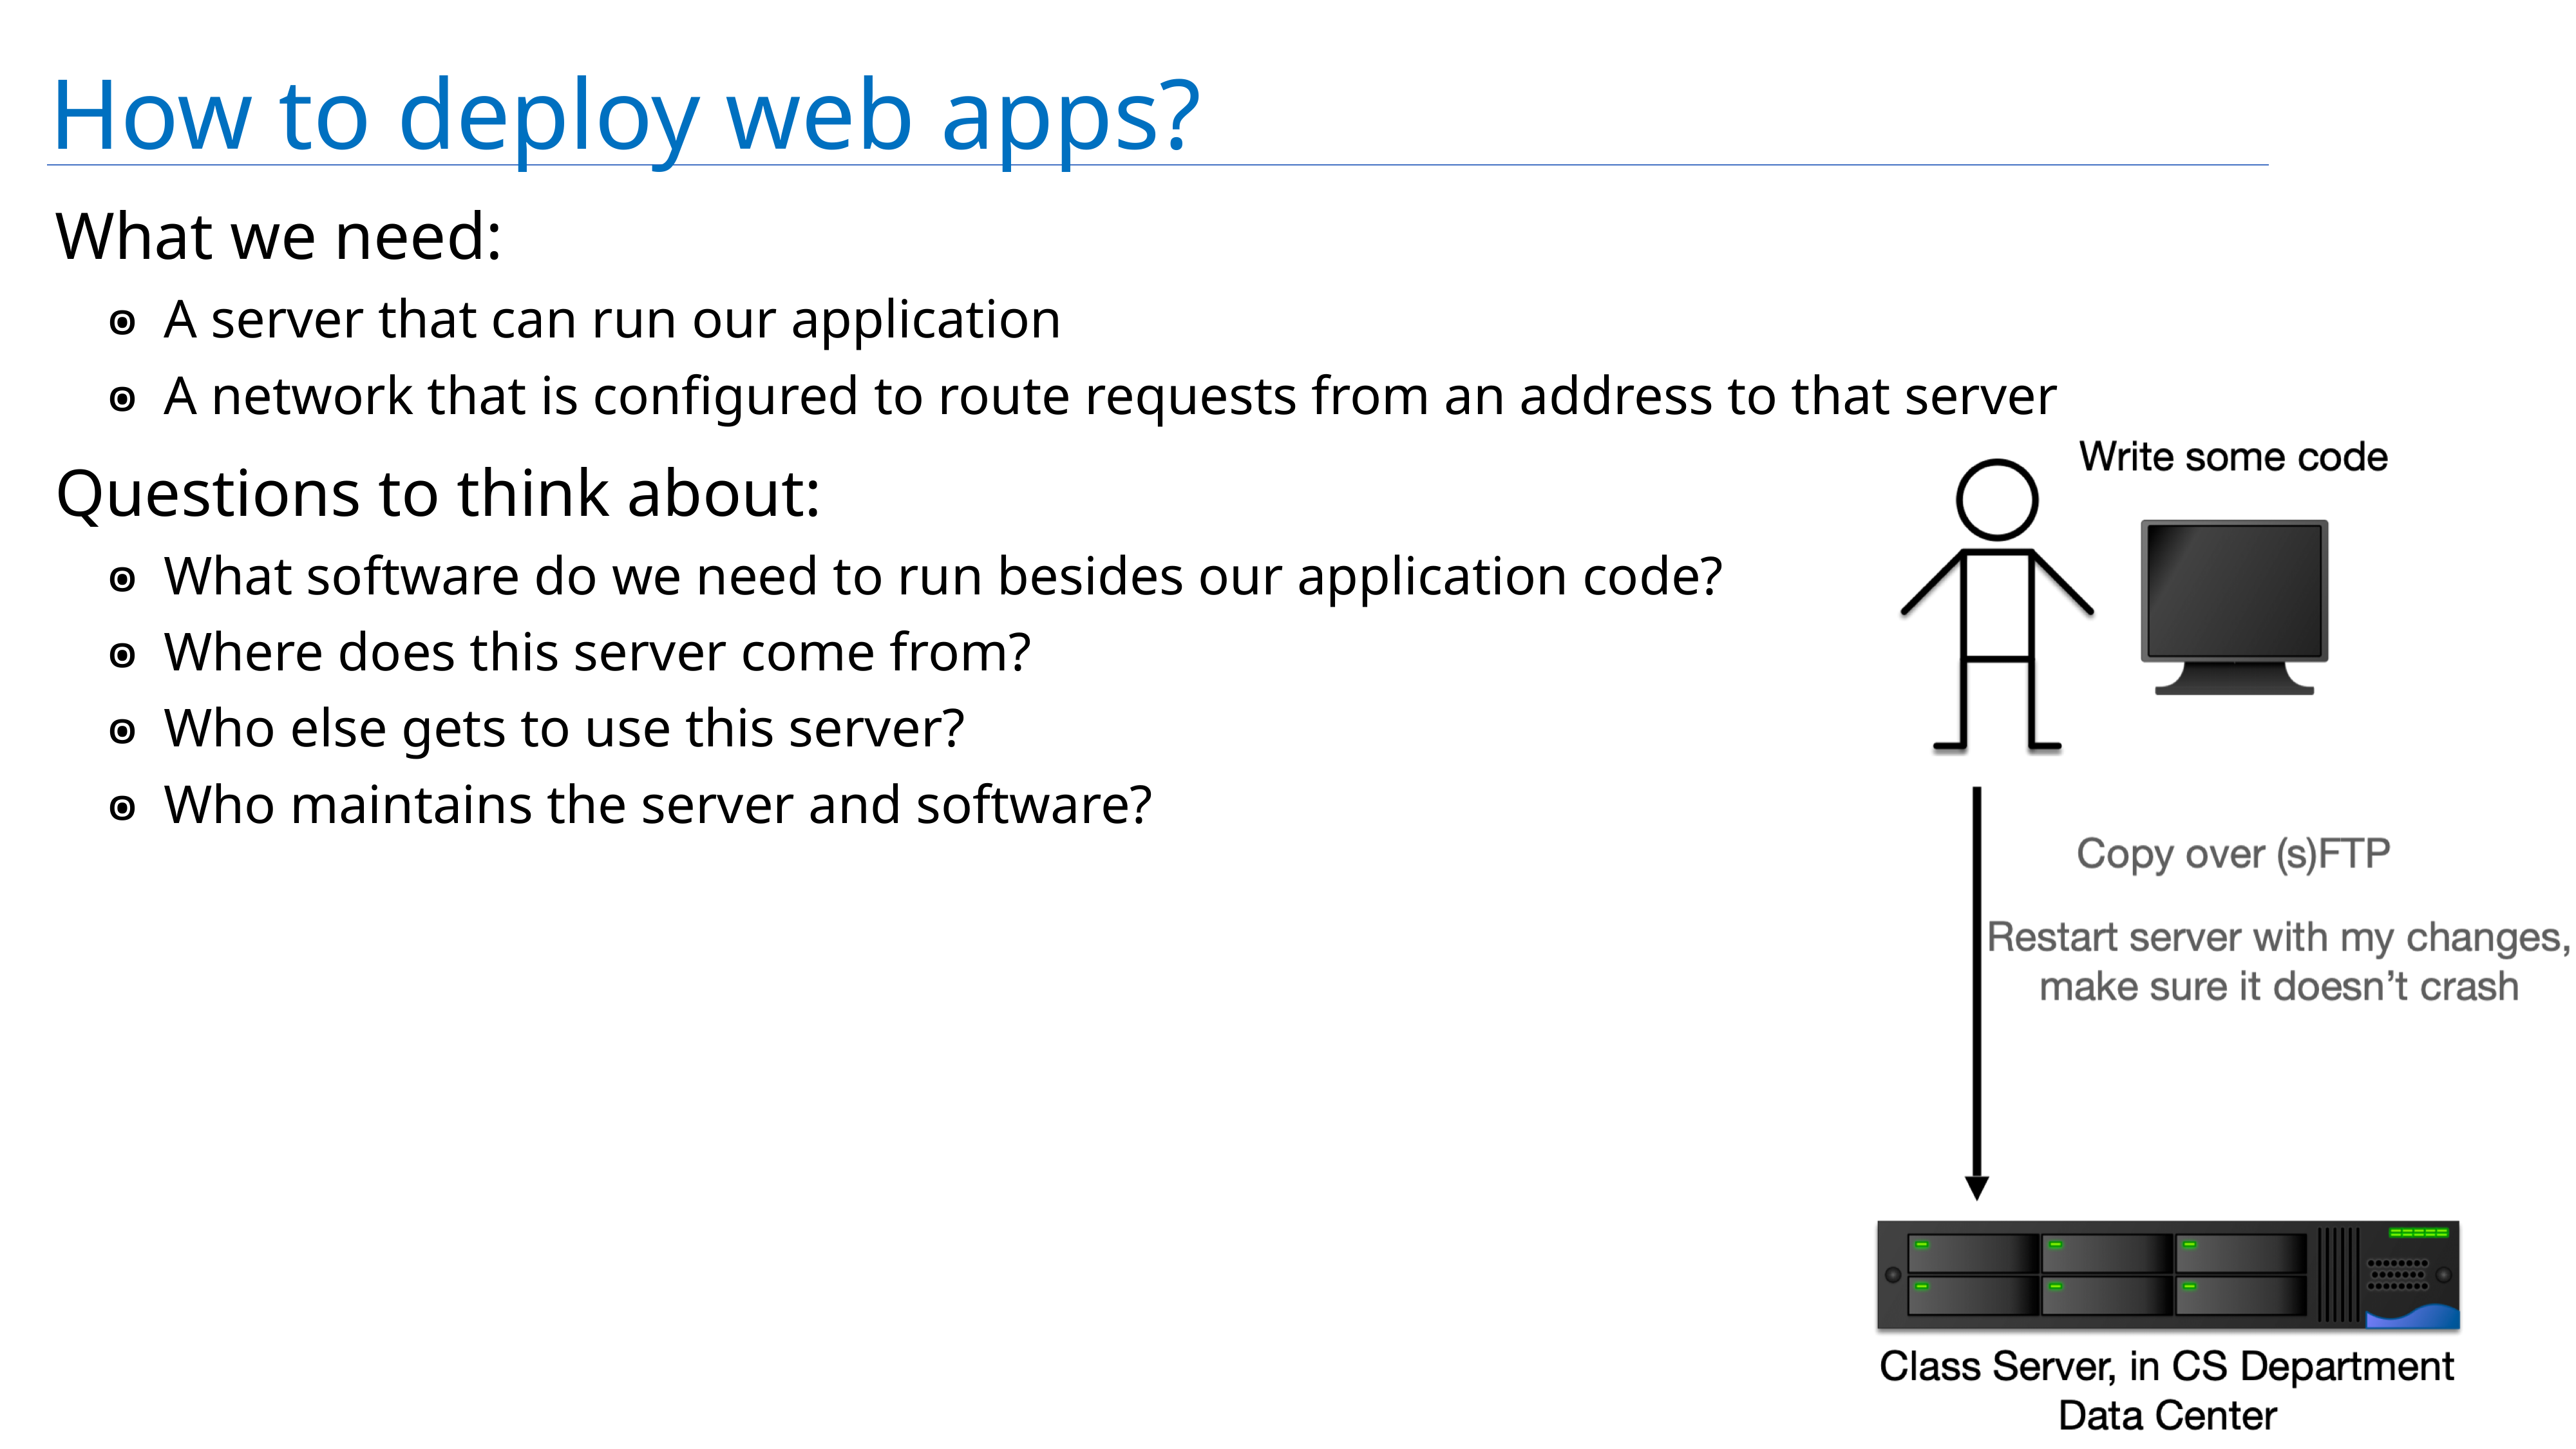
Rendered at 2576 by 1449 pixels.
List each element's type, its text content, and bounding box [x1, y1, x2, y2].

picture [1870, 421, 2576, 1446]
list What we need: A server that can run our application A network that is configured to route requests from an address to that server Questions to think about: What software do we need to run besides our application code? Where does this server come from? Who else gets to use this server? Who maintains the server and software? [44, 185, 2541, 1264]
title How to deploy web apps? [39, 0, 2547, 180]
